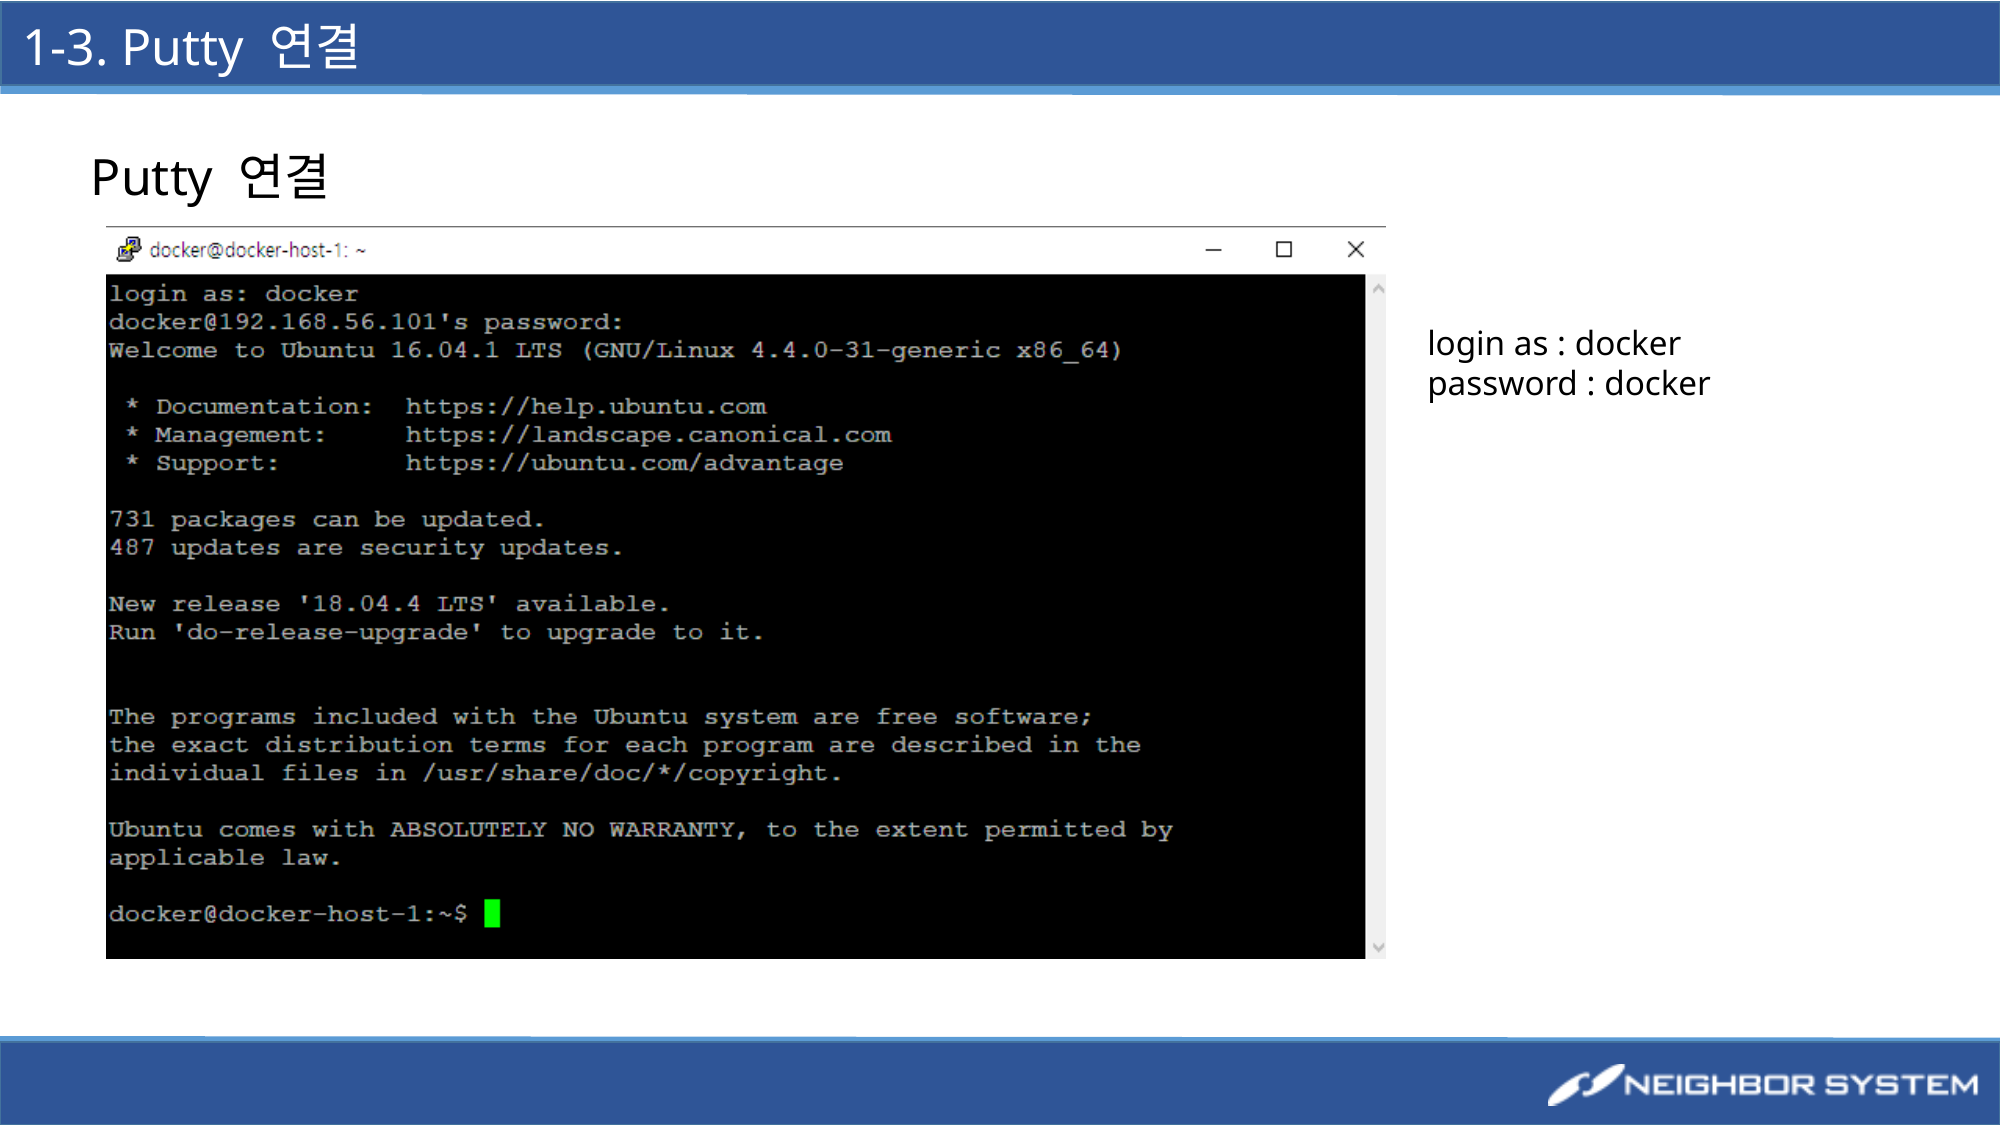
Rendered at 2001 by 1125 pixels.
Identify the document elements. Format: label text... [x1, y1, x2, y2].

text_box [0, 1, 2000, 86]
picture [106, 226, 1386, 959]
text_box login as : docker password : docker [1412, 314, 1942, 410]
text_box Putty 연결 [76, 137, 1072, 213]
text_box 1-3. Putty 연결 [7, 8, 1093, 83]
text_box [0, 1043, 2000, 1125]
picture [1548, 1064, 2000, 1106]
